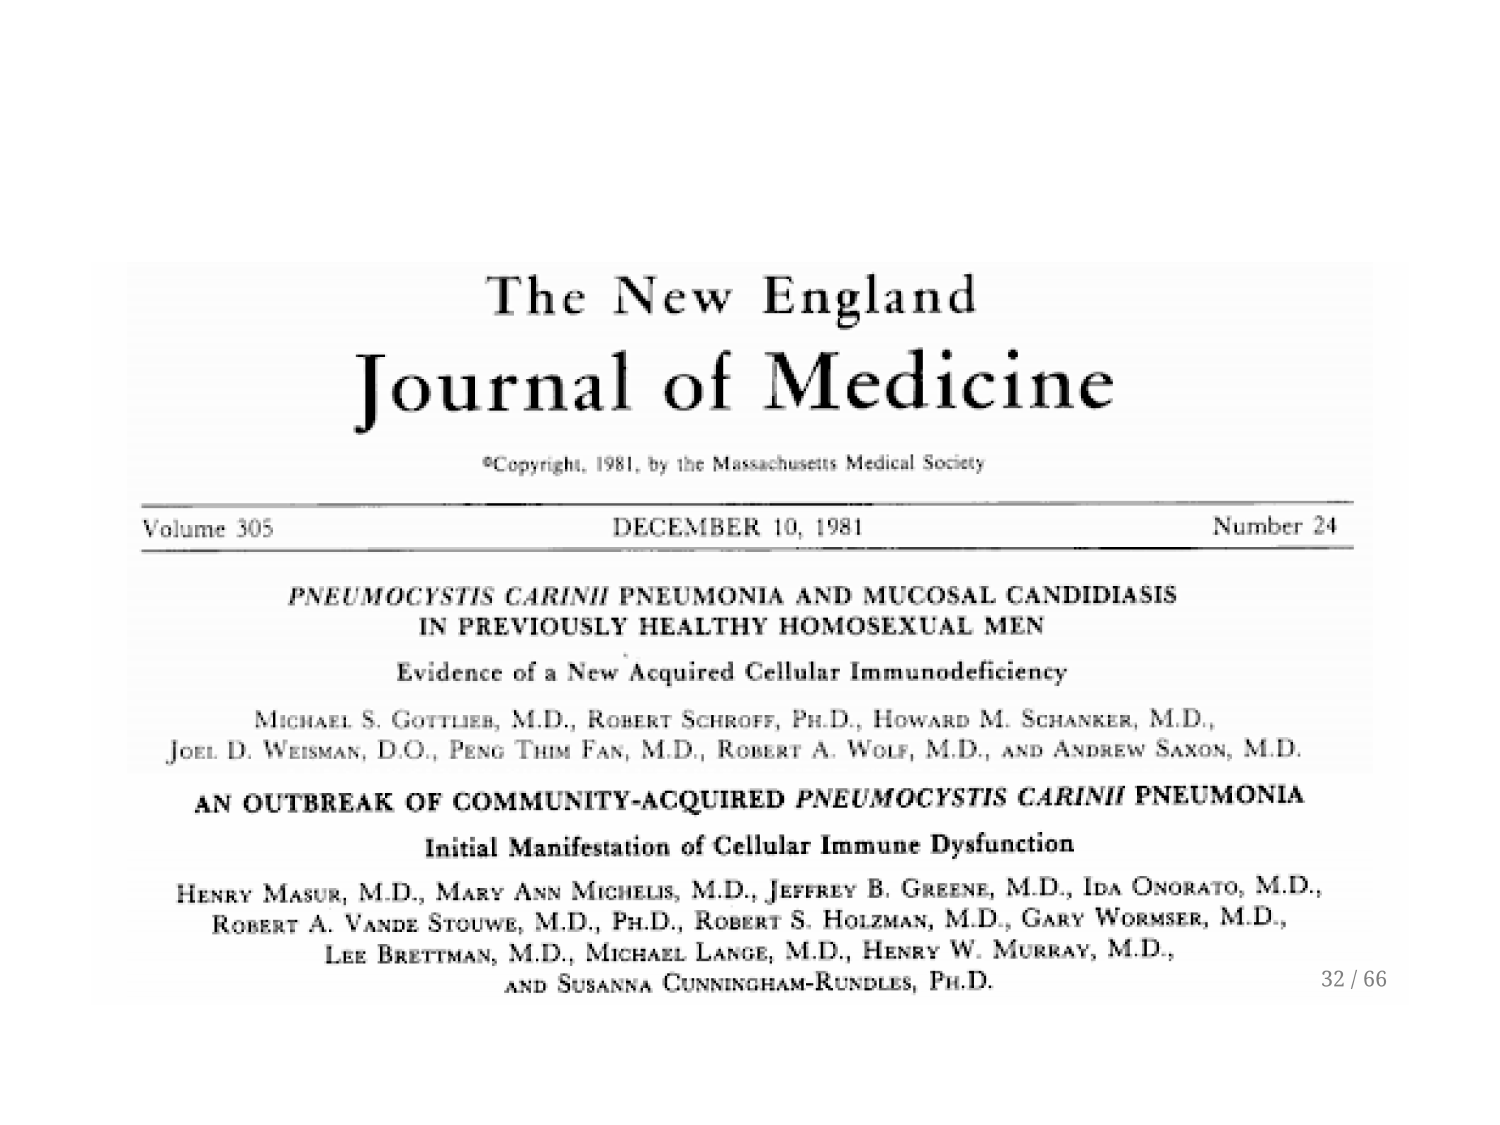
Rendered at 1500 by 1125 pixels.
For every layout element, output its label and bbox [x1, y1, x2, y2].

picture [91, 262, 1409, 1005]
